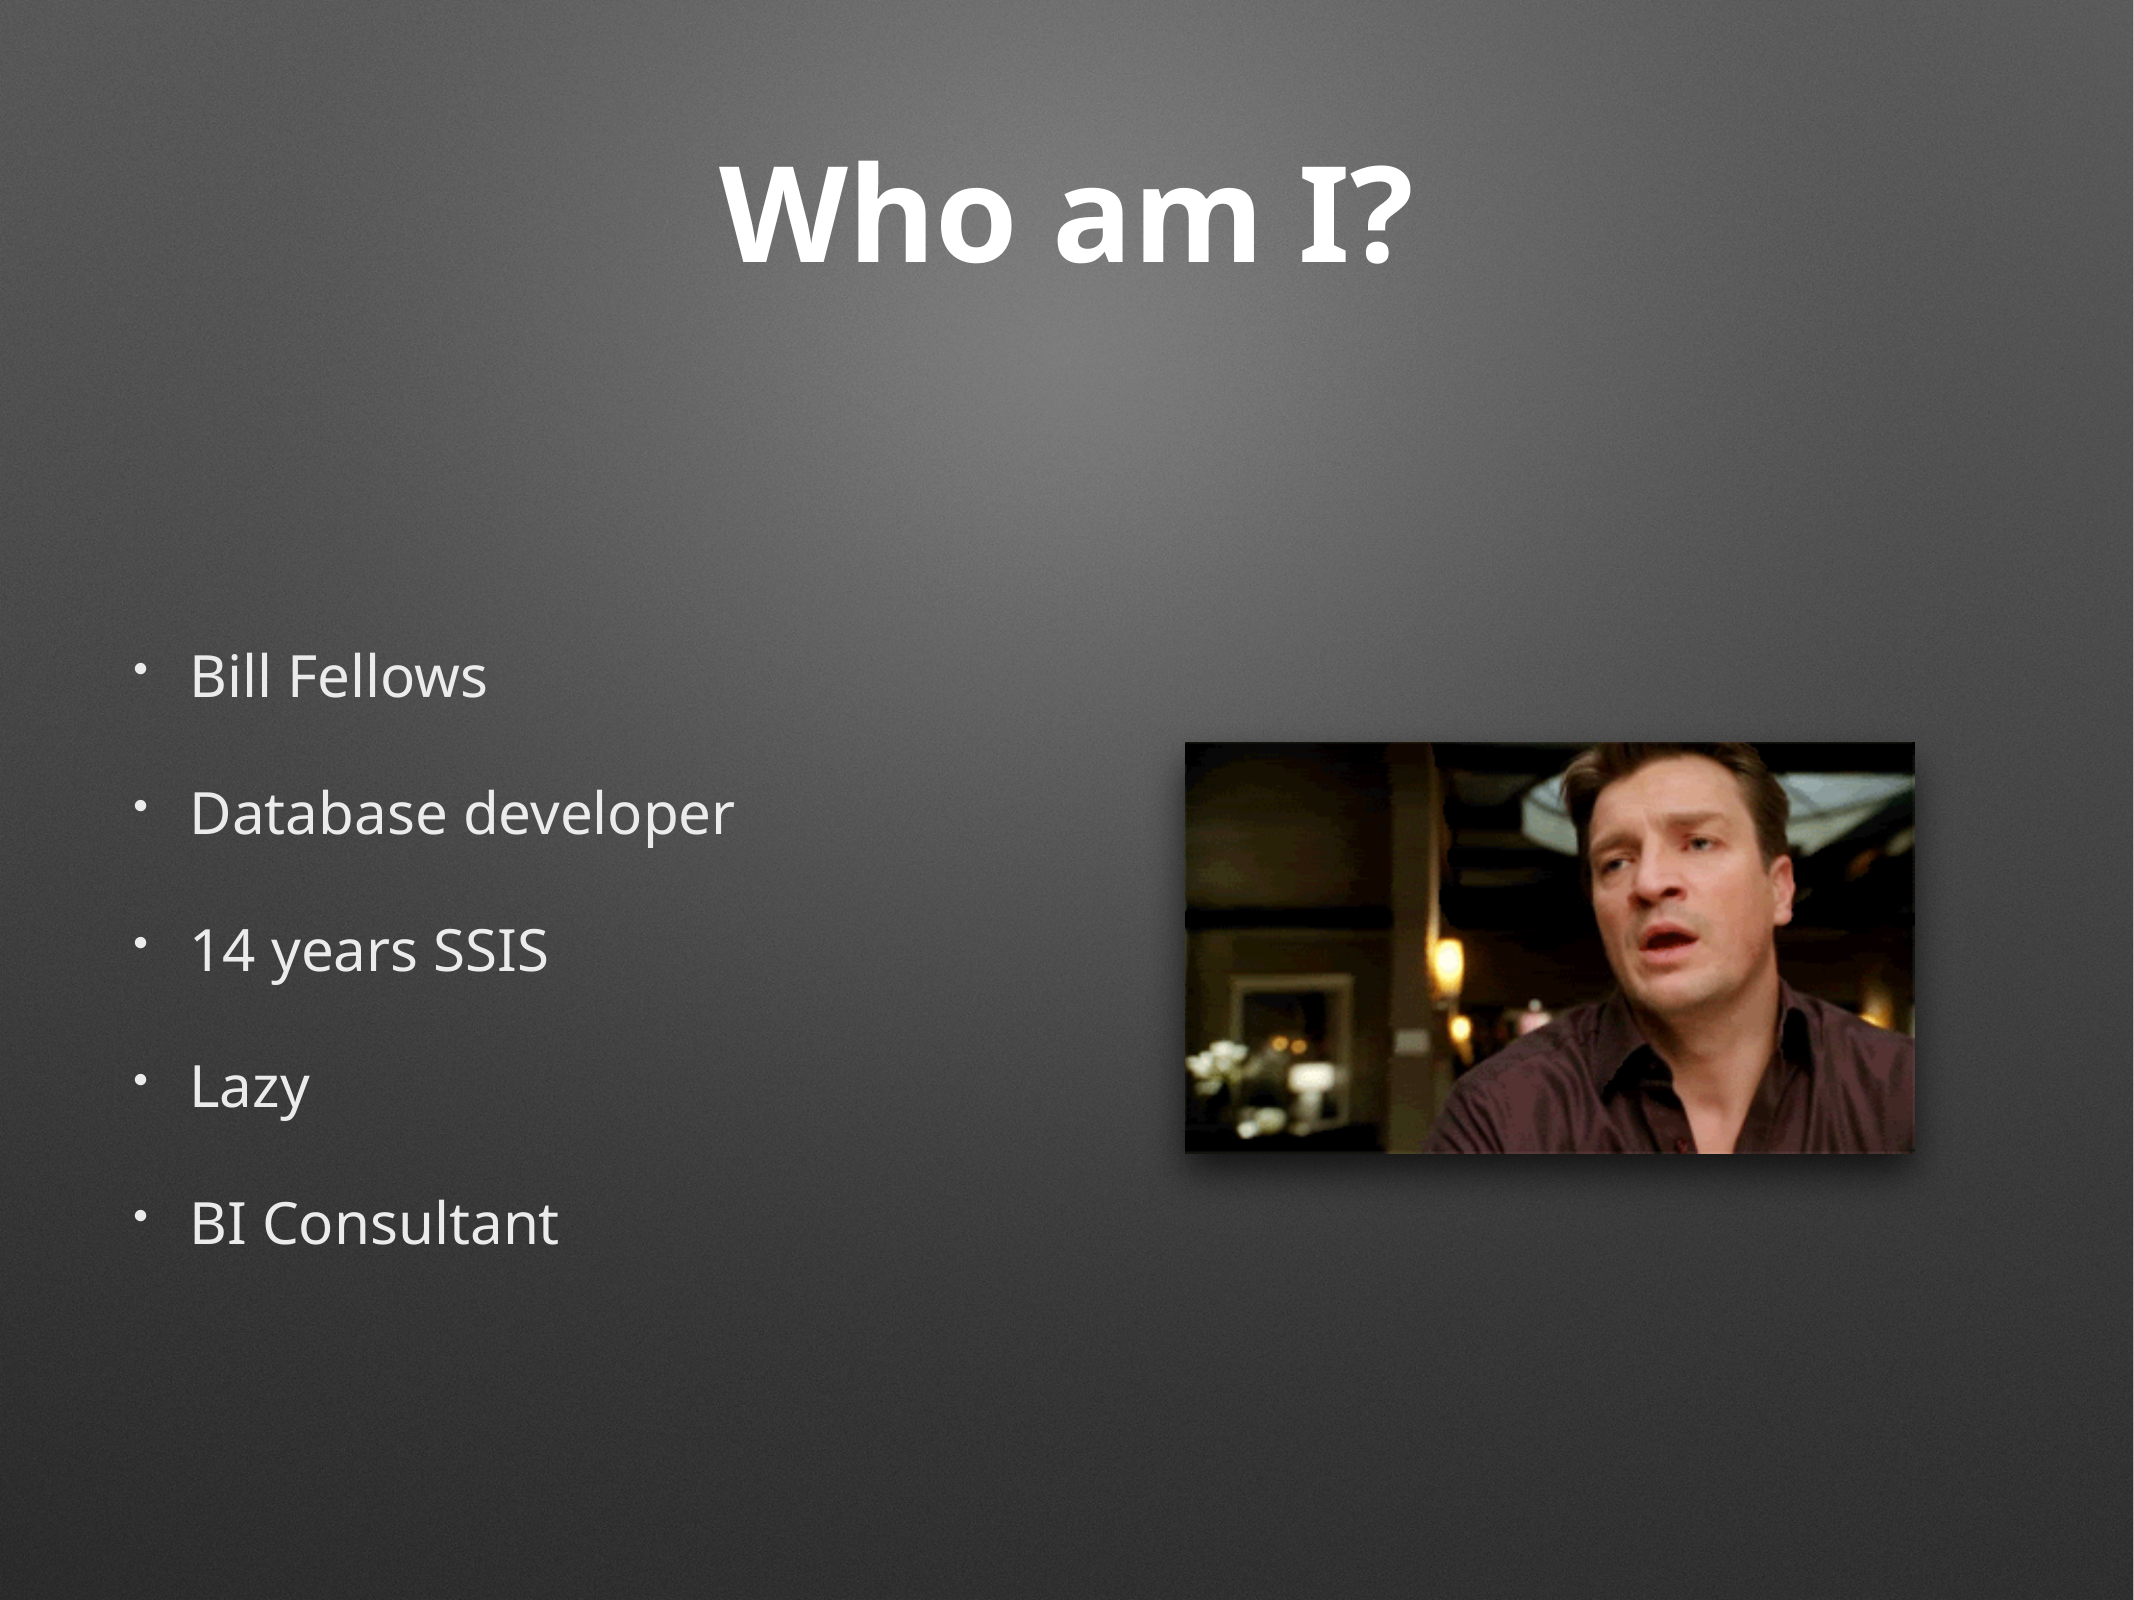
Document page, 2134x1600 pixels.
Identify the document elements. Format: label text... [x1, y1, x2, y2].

picture [0, 0, 2134, 1600]
list Bill Fellows Database developer 14 years SSIS Lazy BI Consultant [124, 389, 1009, 1507]
title Who am I? [124, 32, 2009, 386]
